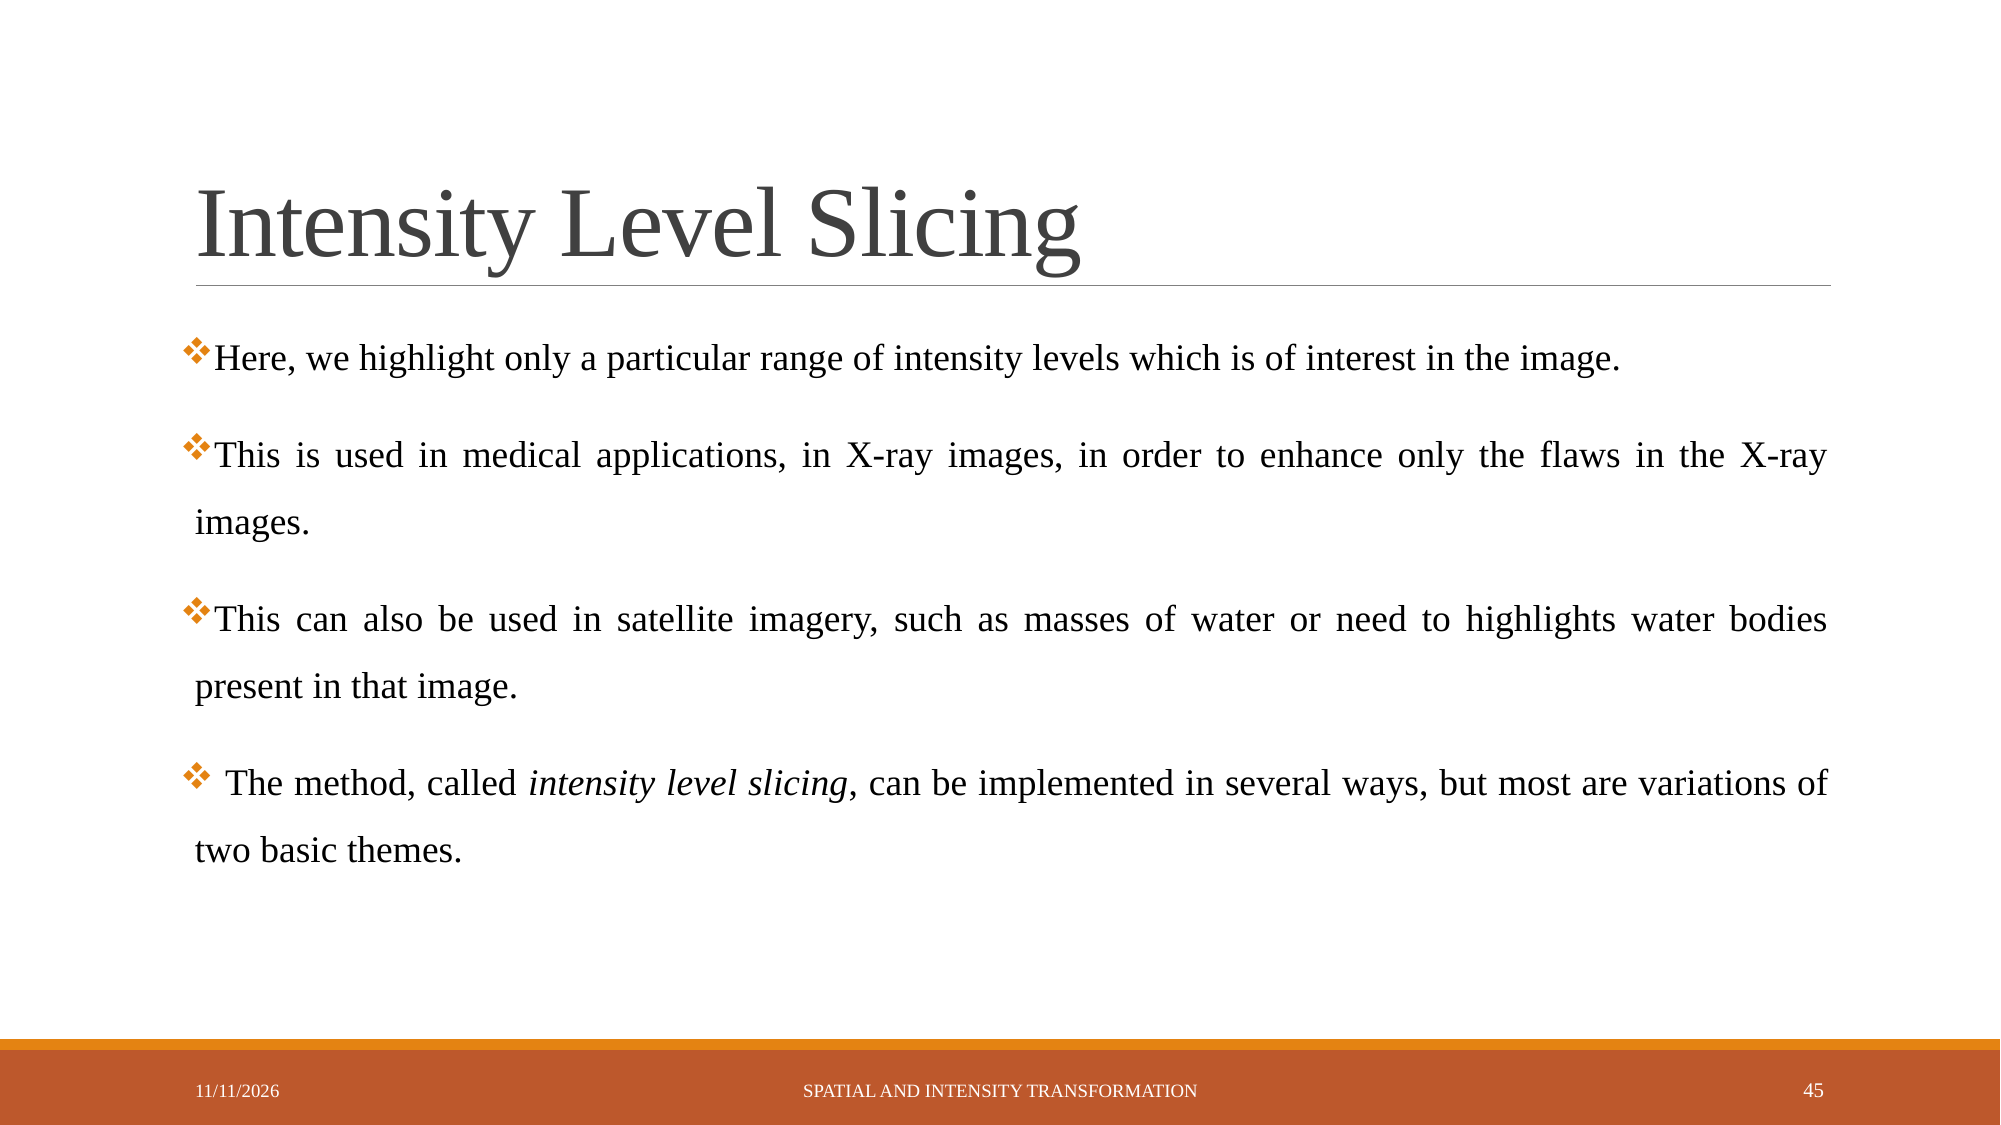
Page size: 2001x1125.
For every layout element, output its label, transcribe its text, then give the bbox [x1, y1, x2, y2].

list Here, we highlight only a particular range of intensity levels which is of interest in the image. This is used in medical applications, in X-ray images, in order to enhance only the flaws in the X-ray images. This can also be used in satellite imagery, such as masses of water or need to highlights water bodies present in that image. The method, called intensity level slicing, can be implemented in several ways, but most are variations of two basic themes. [179, 302, 1830, 1029]
footer Spatial and Intensity Transformation [604, 1059, 1396, 1120]
slide_number 45 [1624, 1059, 1840, 1120]
title Intensity Level Slicing [179, 47, 1830, 285]
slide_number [179, 1059, 586, 1120]
